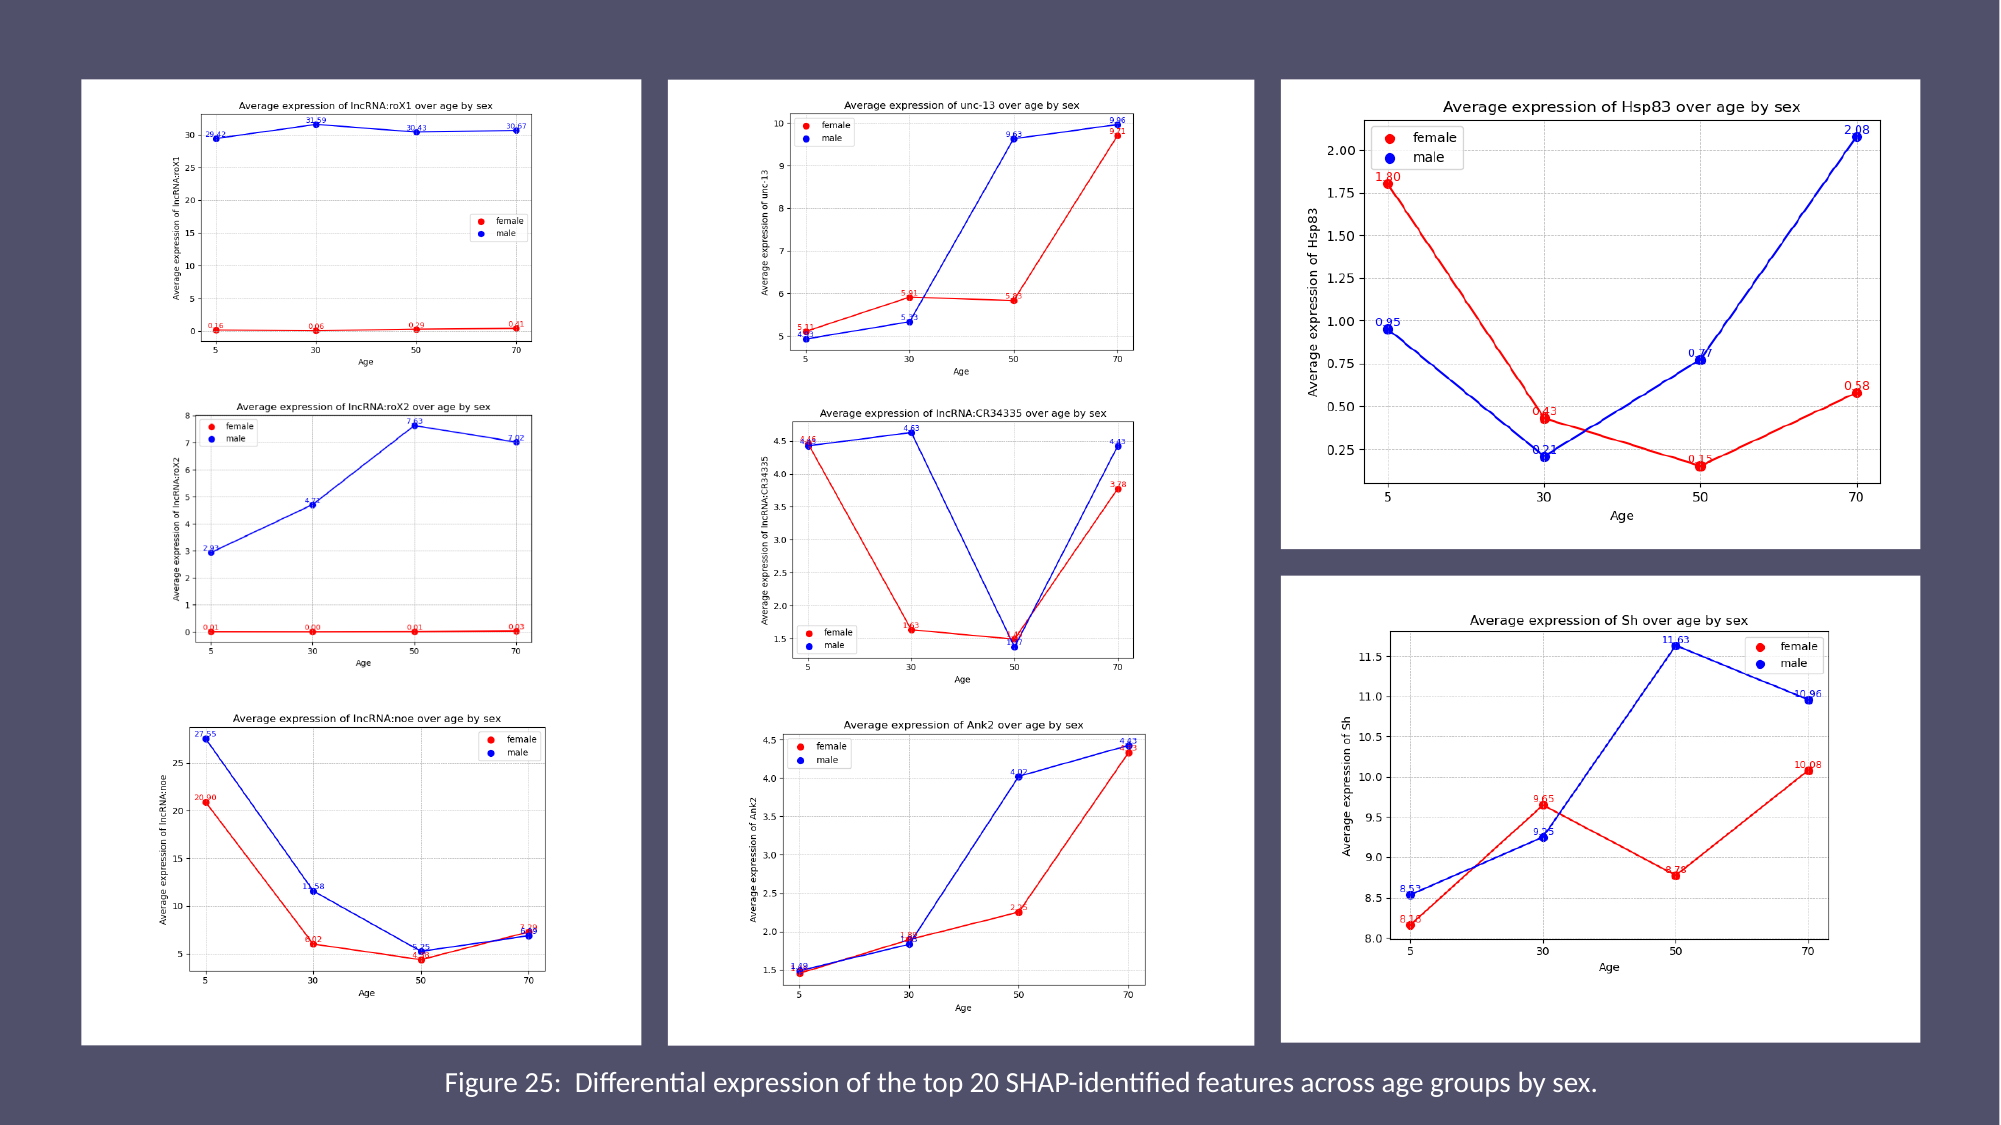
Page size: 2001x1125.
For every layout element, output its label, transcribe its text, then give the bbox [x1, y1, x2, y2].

text_box [1280, 79, 1921, 550]
picture [743, 714, 1151, 1019]
picture [754, 402, 1140, 690]
text_box [667, 79, 1255, 1046]
text_box Figure 25: Differential expression of the top 20 SHAP-identified features across age groups by sex. [442, 1061, 2000, 1099]
picture [1298, 91, 1889, 533]
text_box [81, 79, 642, 1046]
picture [167, 95, 538, 373]
picture [167, 396, 538, 674]
picture [153, 708, 551, 1005]
text_box [0, 0, 2000, 1125]
text_box [1280, 575, 1921, 1043]
picture [1333, 606, 1836, 982]
picture [754, 95, 1140, 382]
